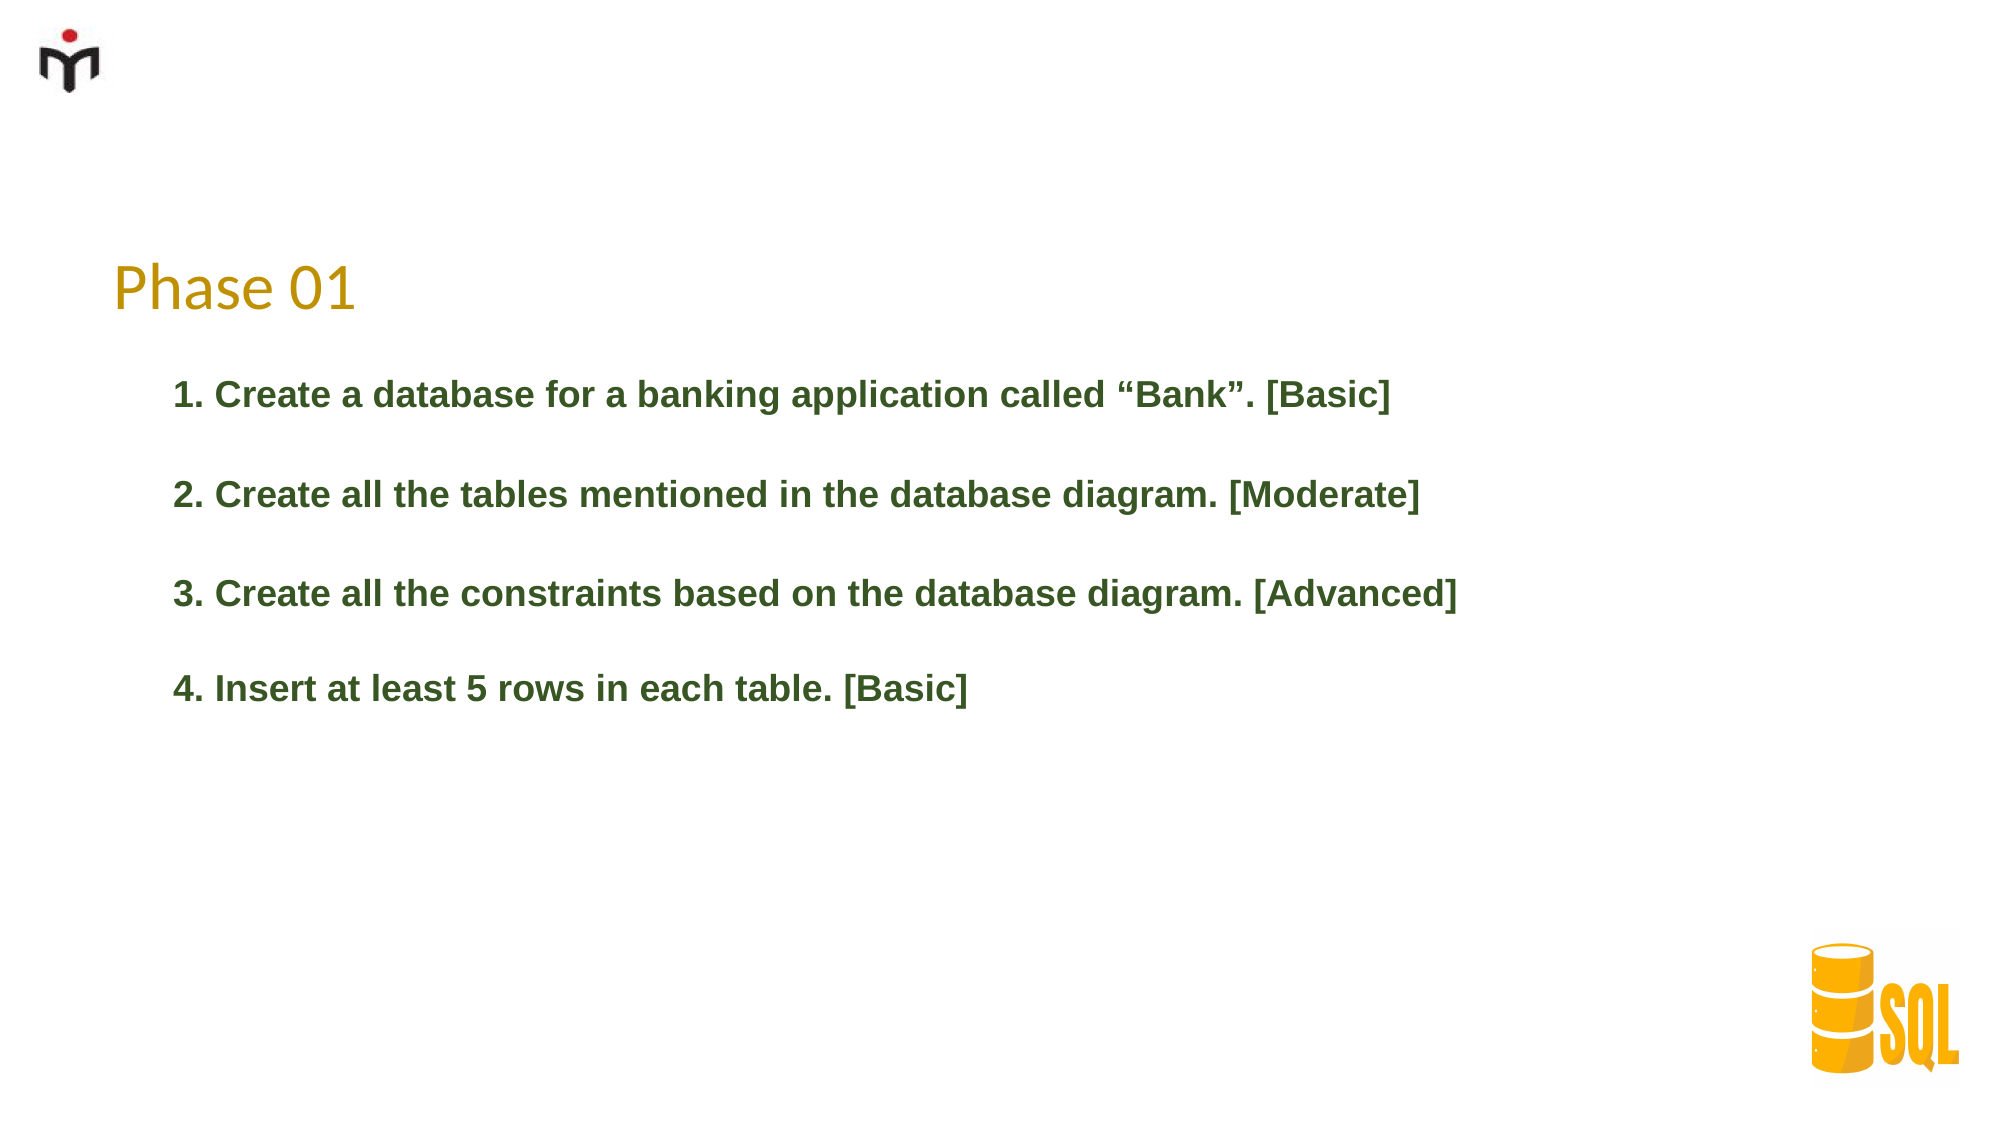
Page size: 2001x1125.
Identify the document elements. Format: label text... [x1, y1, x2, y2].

text_box 4. Insert at least 5 rows in each table. [Basic] [158, 634, 1988, 717]
picture [1811, 927, 1959, 1088]
text_box 1. Create a database for a banking application called “Bank”. [Basic] [158, 339, 1653, 422]
text_box Phase 01 [99, 235, 511, 331]
picture [16, 19, 115, 101]
text_box 2. Create all the tables mentioned in the database diagram. [Moderate] [158, 440, 1653, 523]
text_box 3. Create all the constraints based on the database diagram. [Advanced] [158, 539, 1988, 622]
